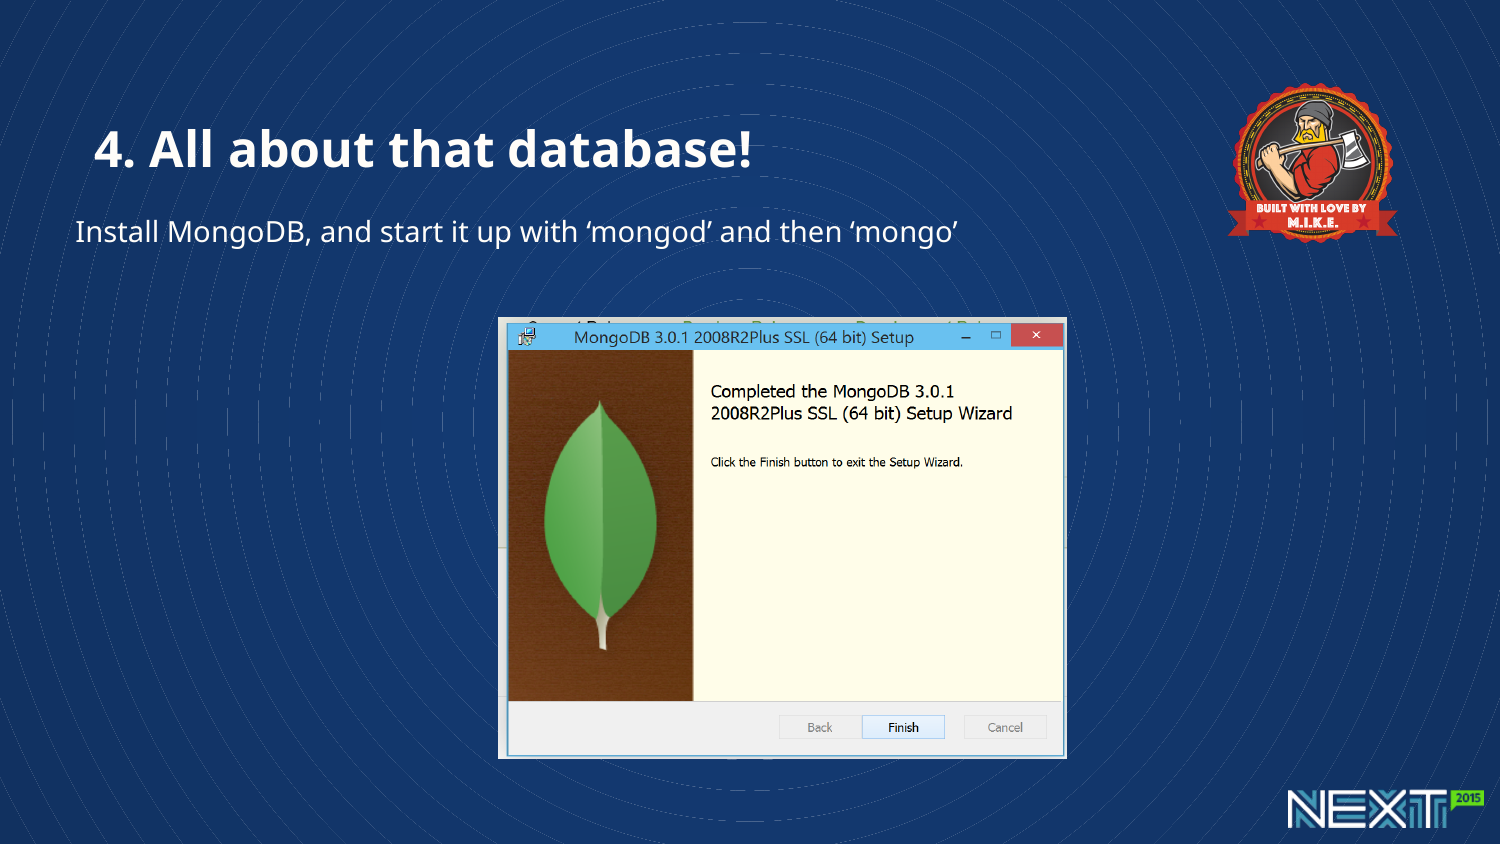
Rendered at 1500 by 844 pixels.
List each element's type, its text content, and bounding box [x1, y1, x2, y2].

picture [1227, 83, 1398, 243]
picture [498, 317, 1067, 760]
title 4. All about that database! [83, 117, 1214, 186]
text_box Install MongoDB, and start it up with ‘mongod’ and then ‘mongo’ [64, 207, 970, 254]
picture [1288, 789, 1484, 828]
